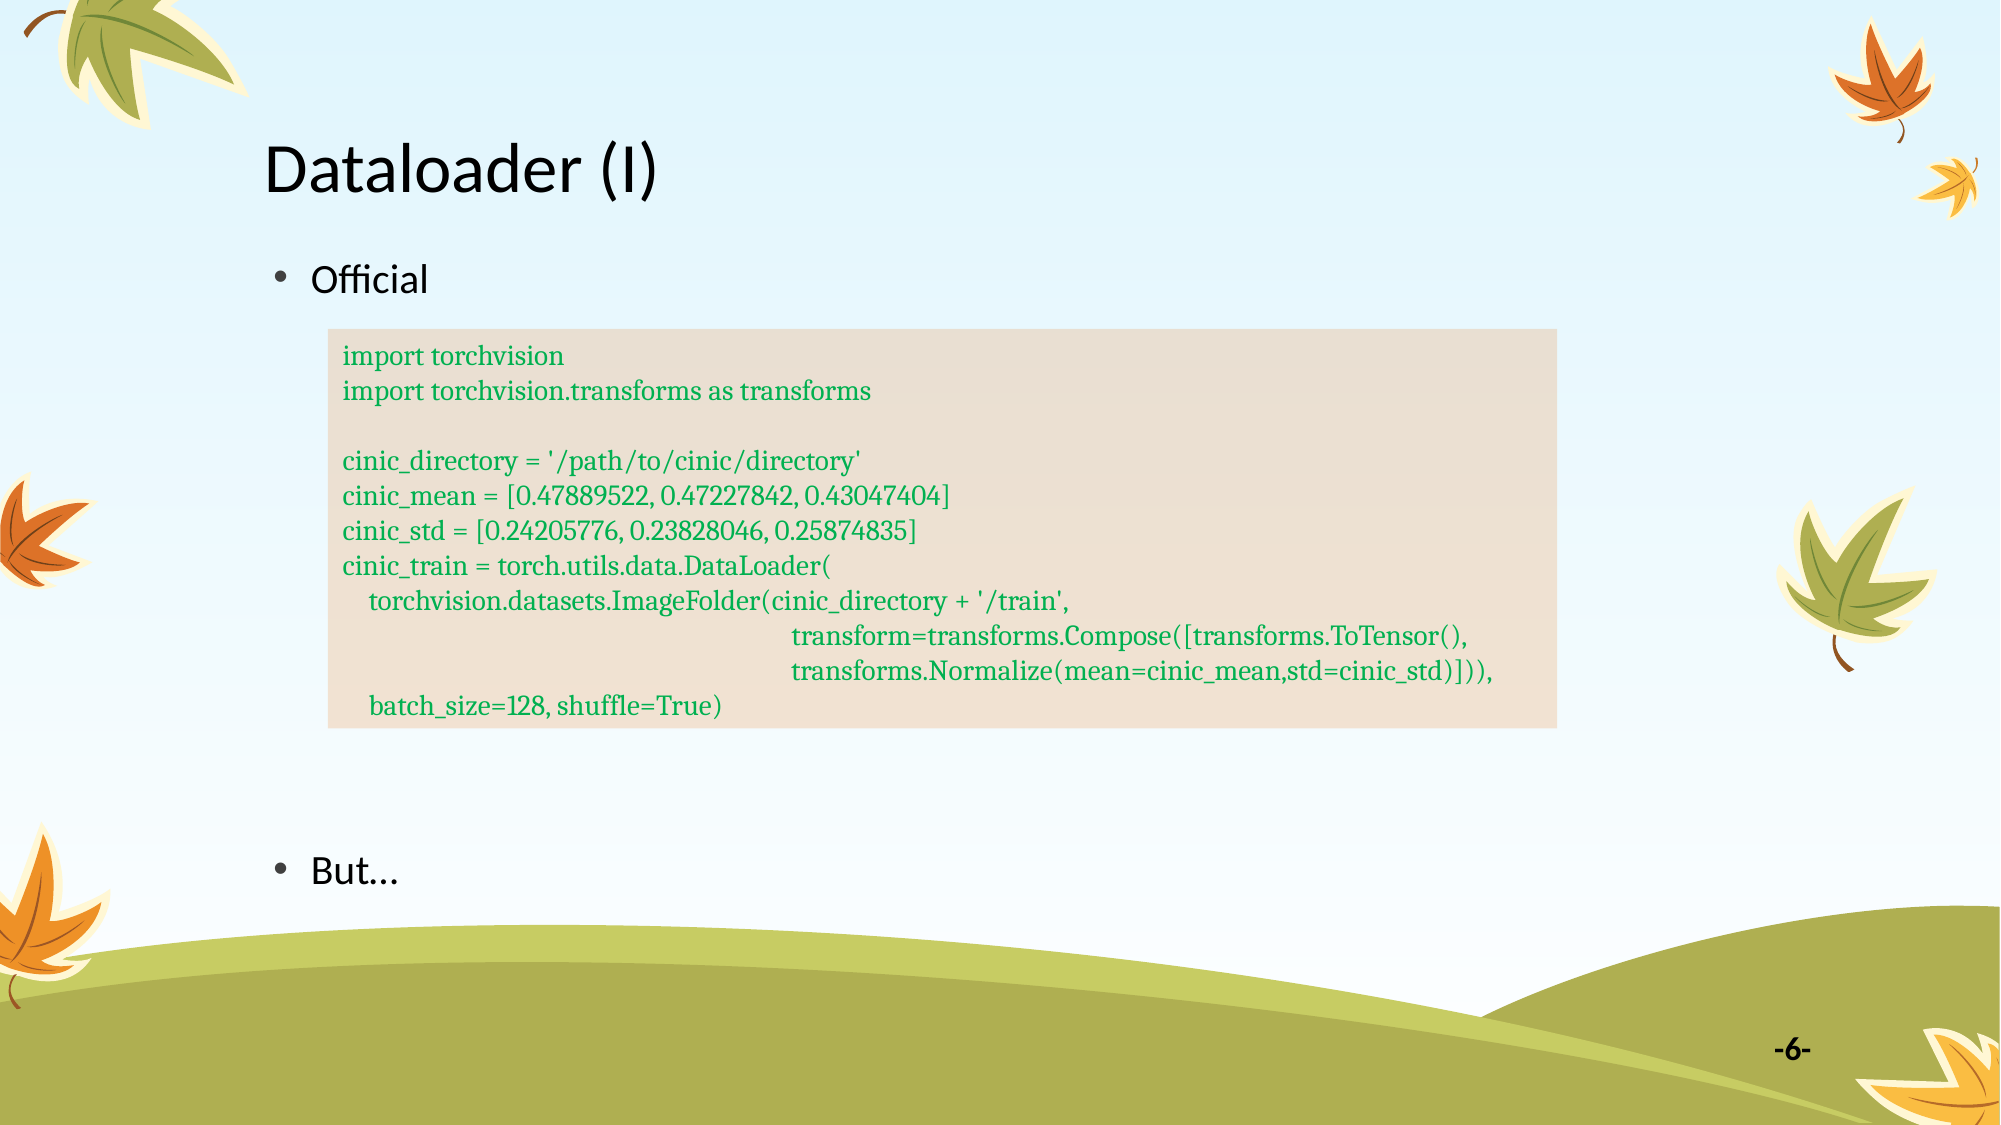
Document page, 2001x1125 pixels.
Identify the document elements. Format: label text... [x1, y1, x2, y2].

text_box import torchvision import torchvision.transforms as transforms cinic_directory = '/path/to/cinic/directory' cinic_mean = [0.47889522, 0.47227842, 0.43047404] cinic_std = [0.24205776, 0.23828046, 0.25874835] cinic_train = torch.utils.data.DataLoader( torchvision.datasets.ImageFolder(cinic_directory + '/train', transform=transforms.Compose([transforms.ToTensor(), transforms.Normalize(mean=cinic_mean,std=cinic_std)])), batch_size=128, shuffle=True) [327, 328, 1558, 729]
list Official But… [250, 243, 1750, 925]
title Dataloader (I) [249, 12, 1749, 216]
